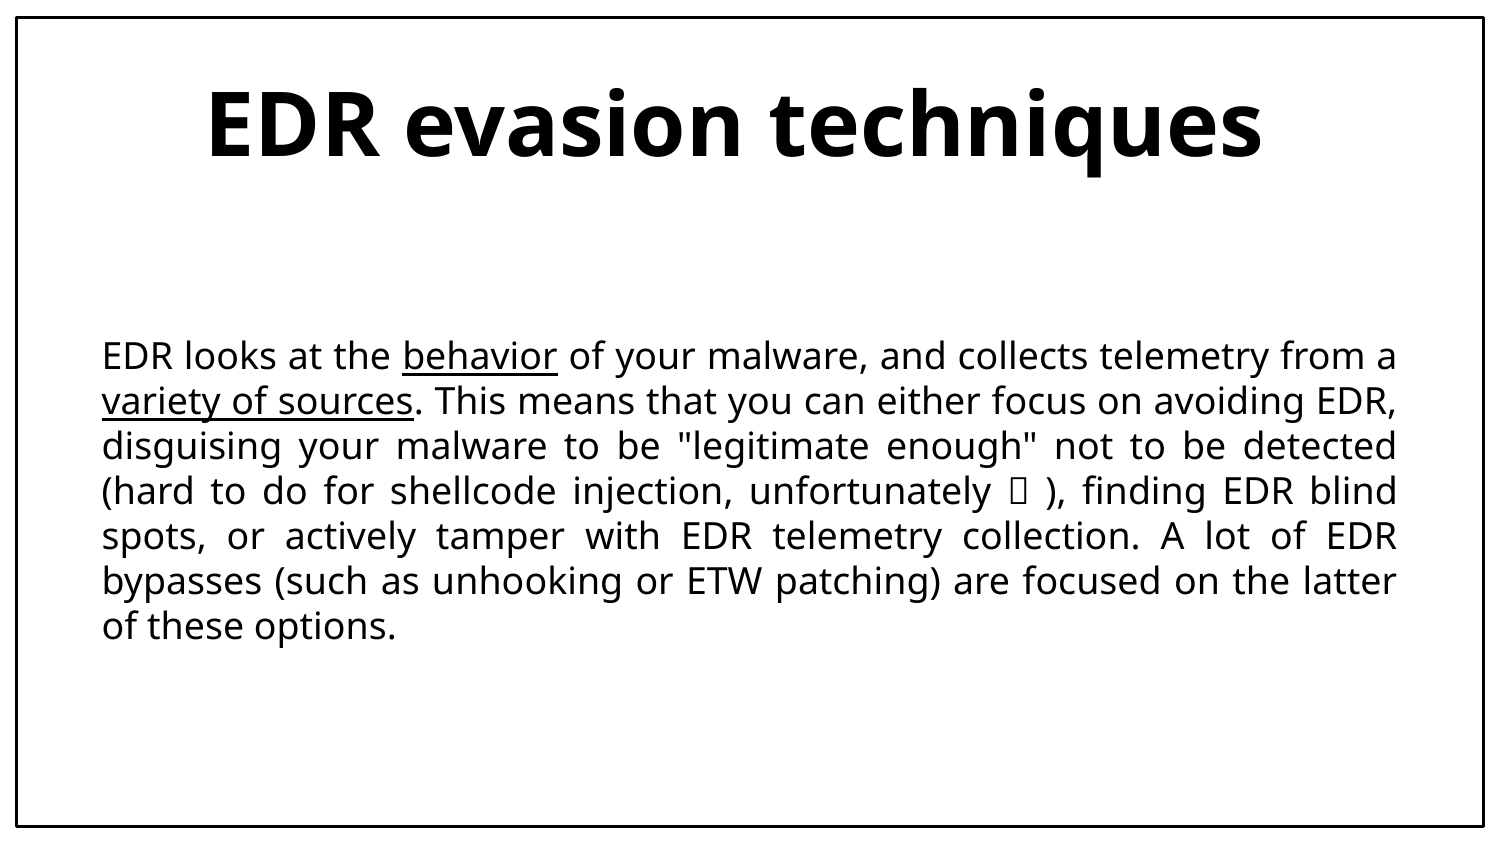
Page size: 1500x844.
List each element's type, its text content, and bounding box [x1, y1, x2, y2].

title EDR evasion techniques [102, 51, 1367, 168]
text_box EDR looks at the behavior of your malware, and collects telemetry from a variety of sources. This means that you can either focus on avoiding EDR, disguising your malware to be "legitimate enough" not to be detected (hard to do for shellcode injection, unfortunately  ), finding EDR blind spots, or actively tamper with EDR telemetry collection. A lot of EDR bypasses (such as unhooking or ETW patching) are focused on the latter of these options. [86, 325, 1414, 655]
